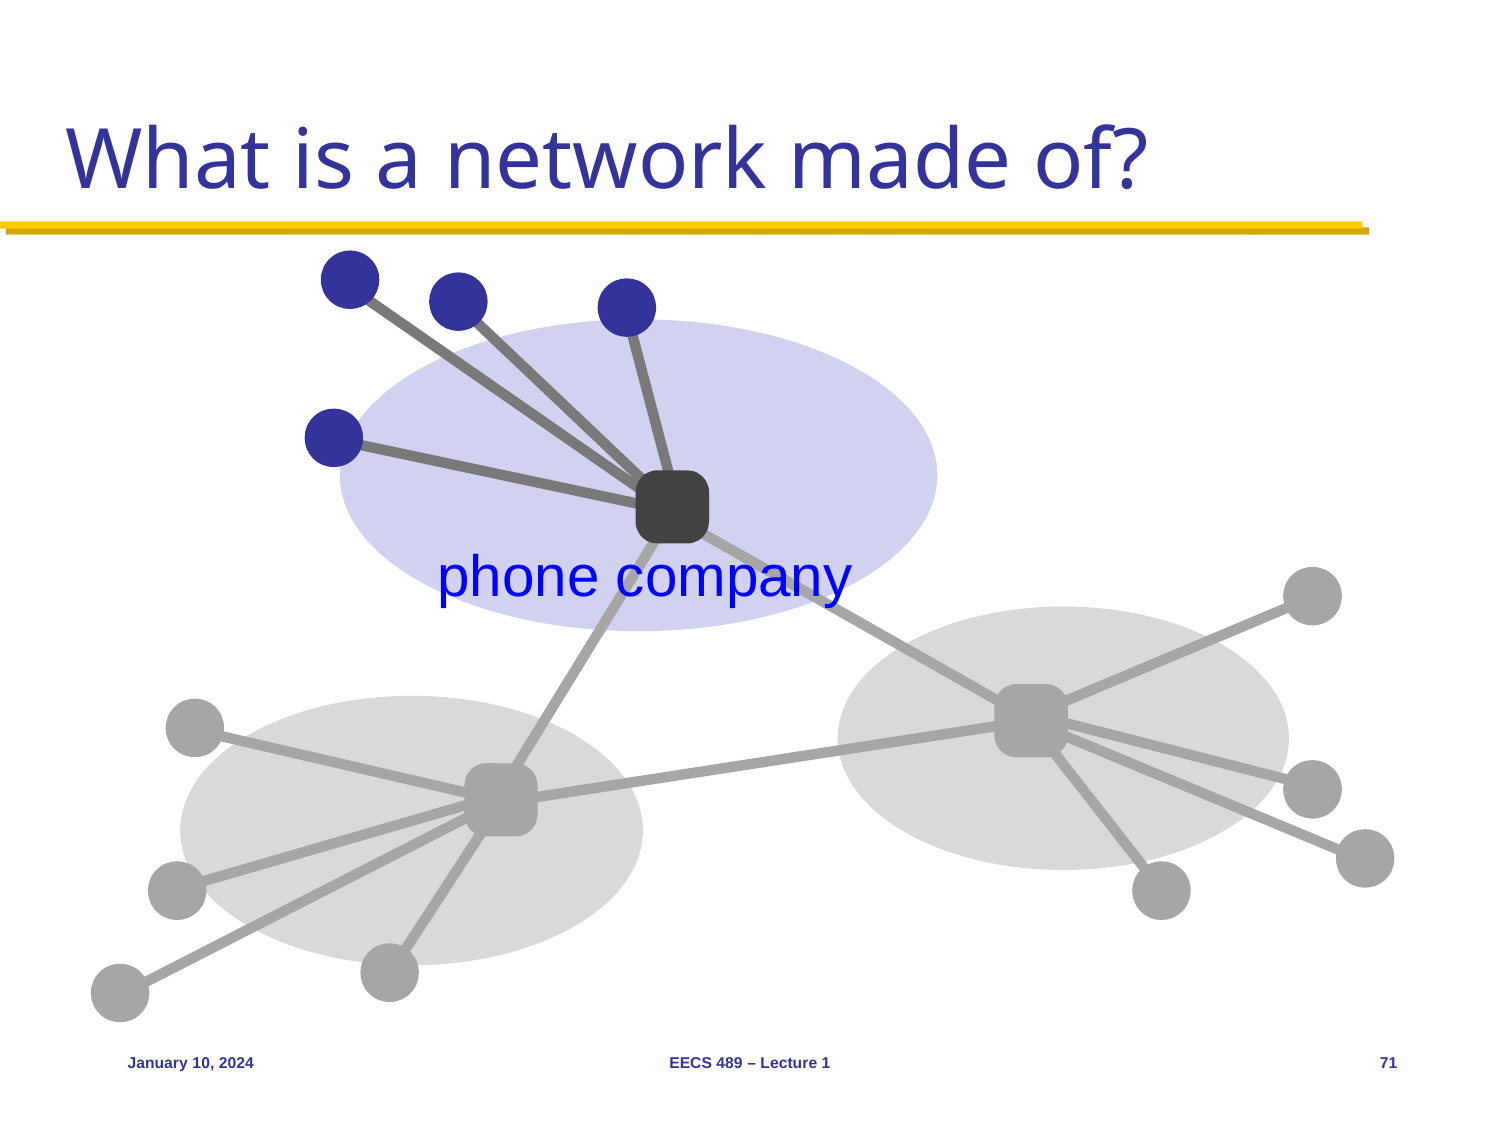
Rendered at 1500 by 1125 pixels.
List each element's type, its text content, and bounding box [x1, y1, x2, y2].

text_box [90, 963, 150, 1023]
text_box [837, 606, 1289, 871]
text_box [635, 470, 710, 532]
text_box [464, 763, 538, 837]
slide_number 71 [1312, 1024, 1413, 1101]
text_box [502, 614, 776, 632]
text_box [1283, 760, 1342, 819]
text_box [597, 278, 657, 337]
text_box [147, 861, 207, 921]
text_box [1132, 861, 1191, 921]
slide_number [112, 1024, 426, 1101]
text_box [165, 698, 225, 758]
text_box [1335, 829, 1395, 888]
text_box phone company [316, 532, 974, 614]
text_box [429, 272, 488, 331]
text_box [320, 250, 380, 310]
text_box [339, 319, 938, 532]
text_box [994, 684, 1068, 758]
title What is a network made of? [49, 24, 1451, 213]
text_box [304, 408, 364, 468]
text_box [360, 943, 419, 1003]
text_box [180, 695, 643, 966]
text_box [1283, 566, 1342, 626]
footer EECS 489 – Lecture 1 [512, 1024, 988, 1101]
